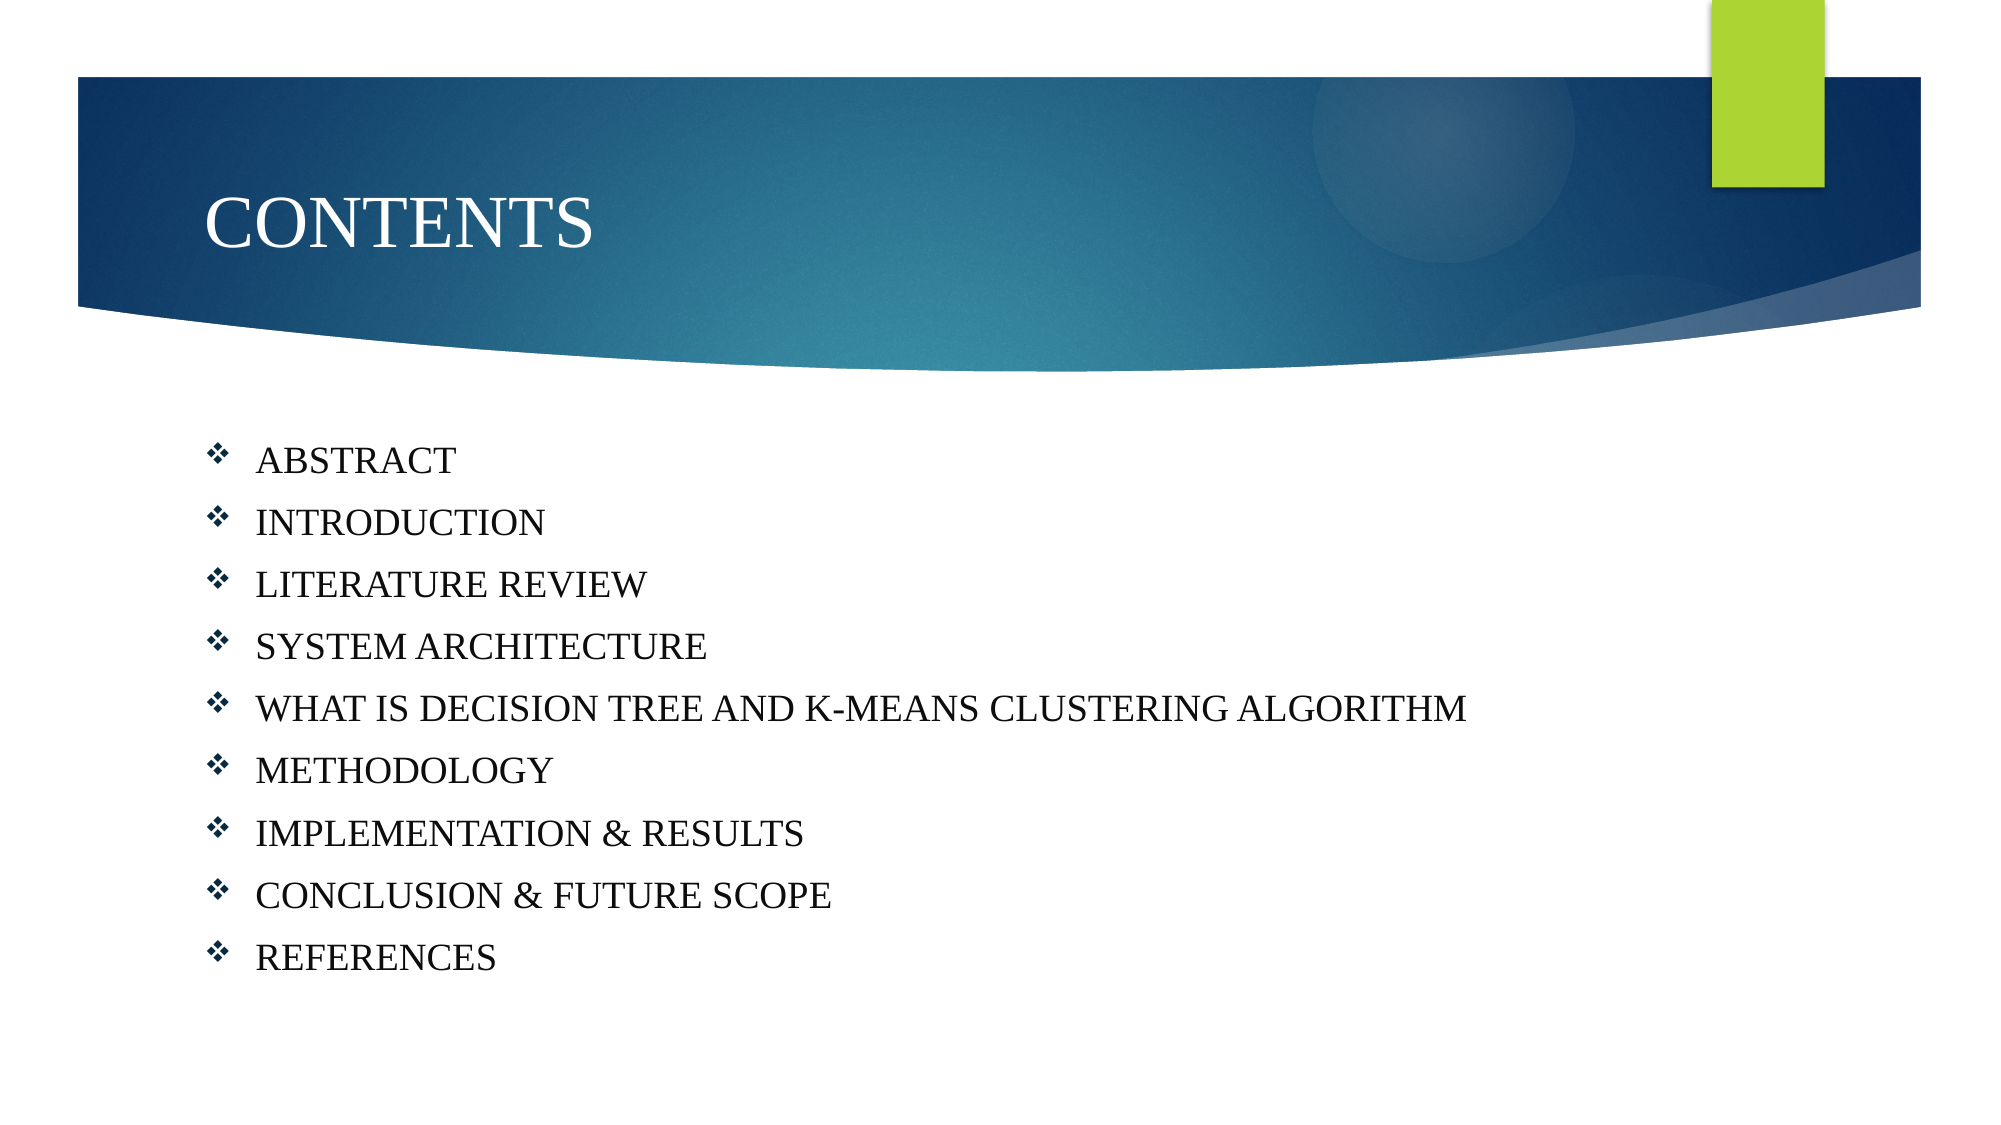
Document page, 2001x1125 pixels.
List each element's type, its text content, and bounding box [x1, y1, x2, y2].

title CONTENTS [189, 159, 1627, 276]
list ABSTRACT INTRODUCTION LITERATURE REVIEW SYSTEM ARCHITECTURE WHAT IS DECISION TREE AND K-MEANS CLUSTERING ALGORITHM METHODOLOGY IMPLEMENTATION & RESULTS CONCLUSION & FUTURE SCOPE REFERENCES [189, 427, 1627, 988]
